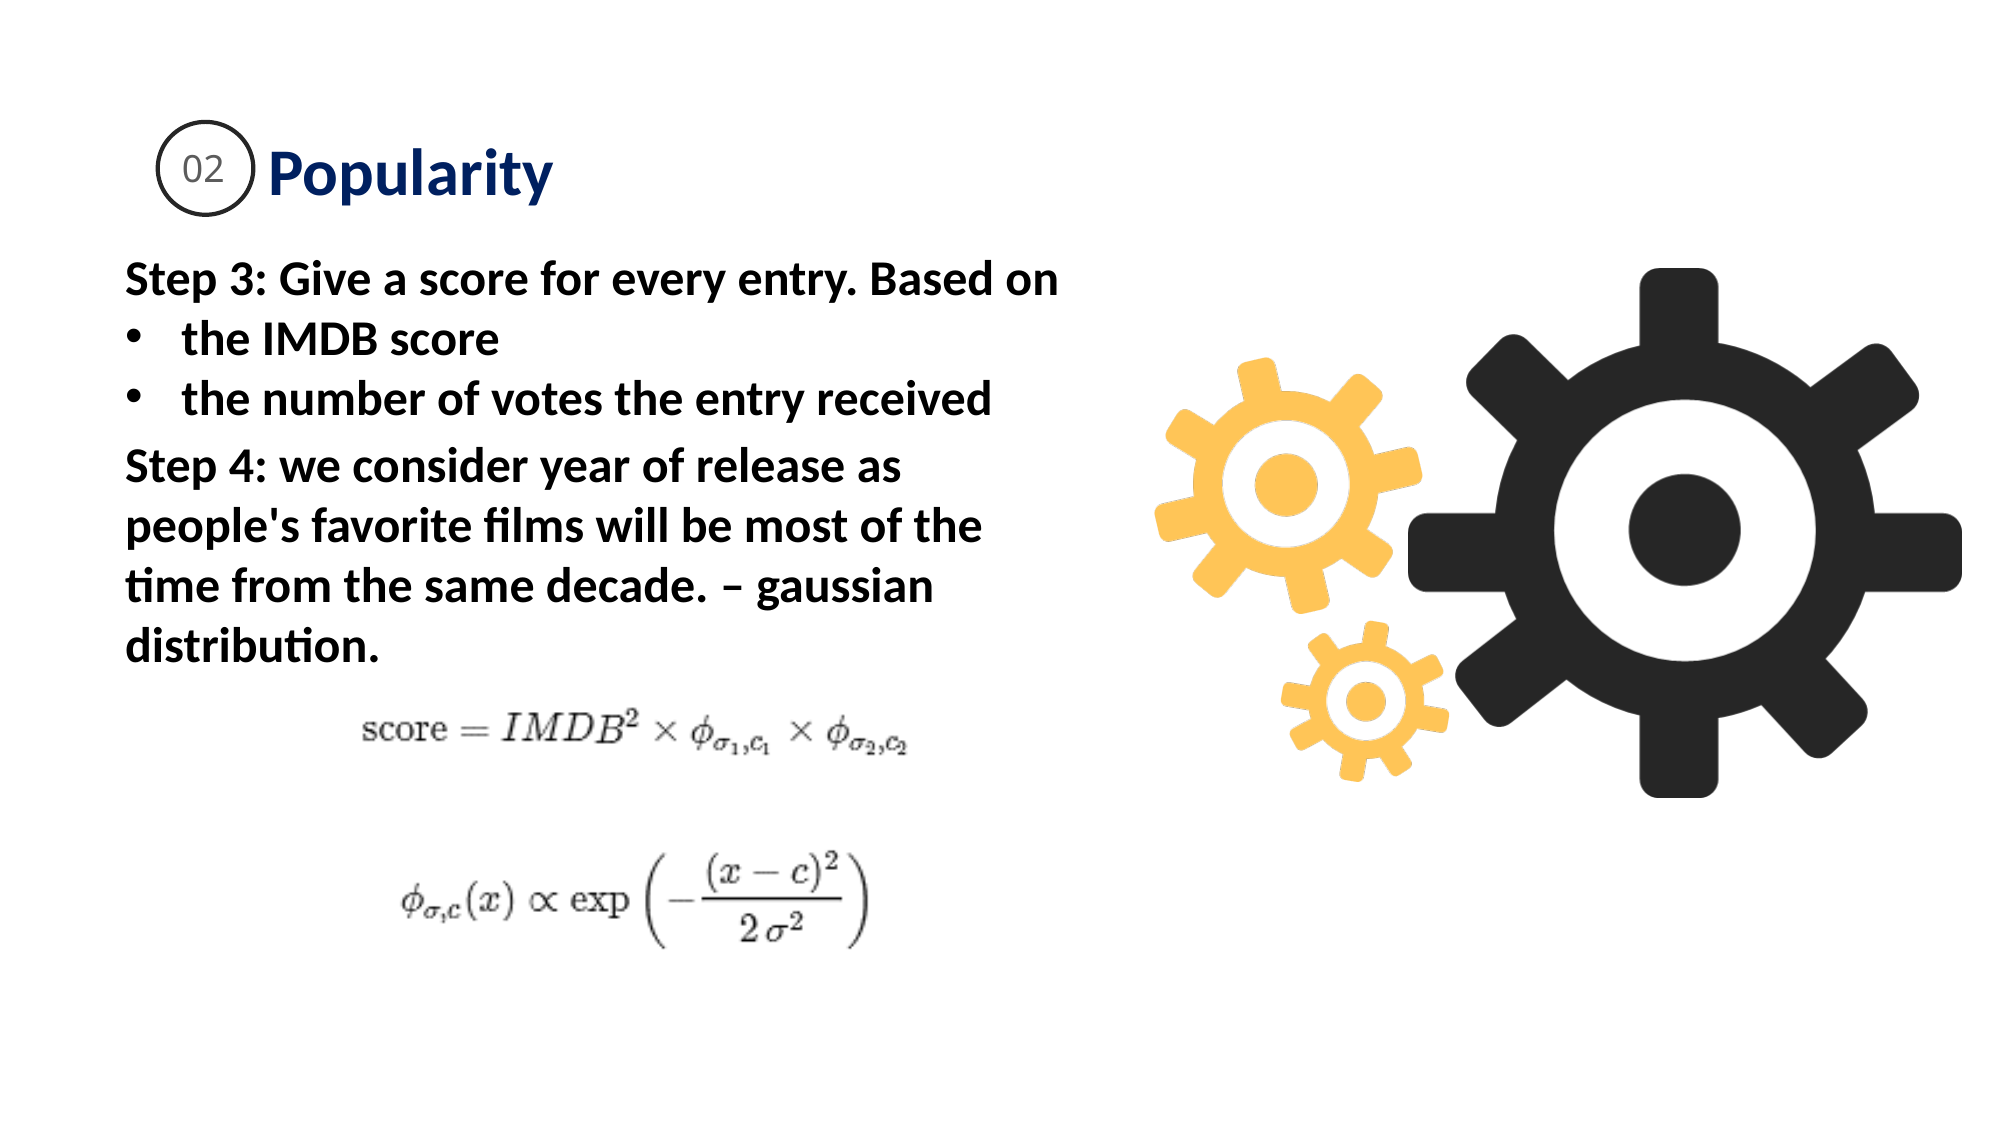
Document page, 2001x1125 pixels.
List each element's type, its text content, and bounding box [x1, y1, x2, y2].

text_box [170, 121, 241, 137]
text_box 02 [167, 137, 242, 198]
text_box Popularity [253, 121, 758, 217]
text_box Step 3: Give a score for every entry. Based on the IMDB score the number of votes the entry received [110, 237, 1803, 433]
text_box [157, 140, 167, 196]
text_box Step 4: we consider year of release as people's favorite films will be most of the time from the same decade. – gaussian distribution. [110, 424, 1087, 680]
text_box [168, 138, 254, 215]
picture [337, 669, 957, 1004]
picture [1154, 268, 1962, 798]
